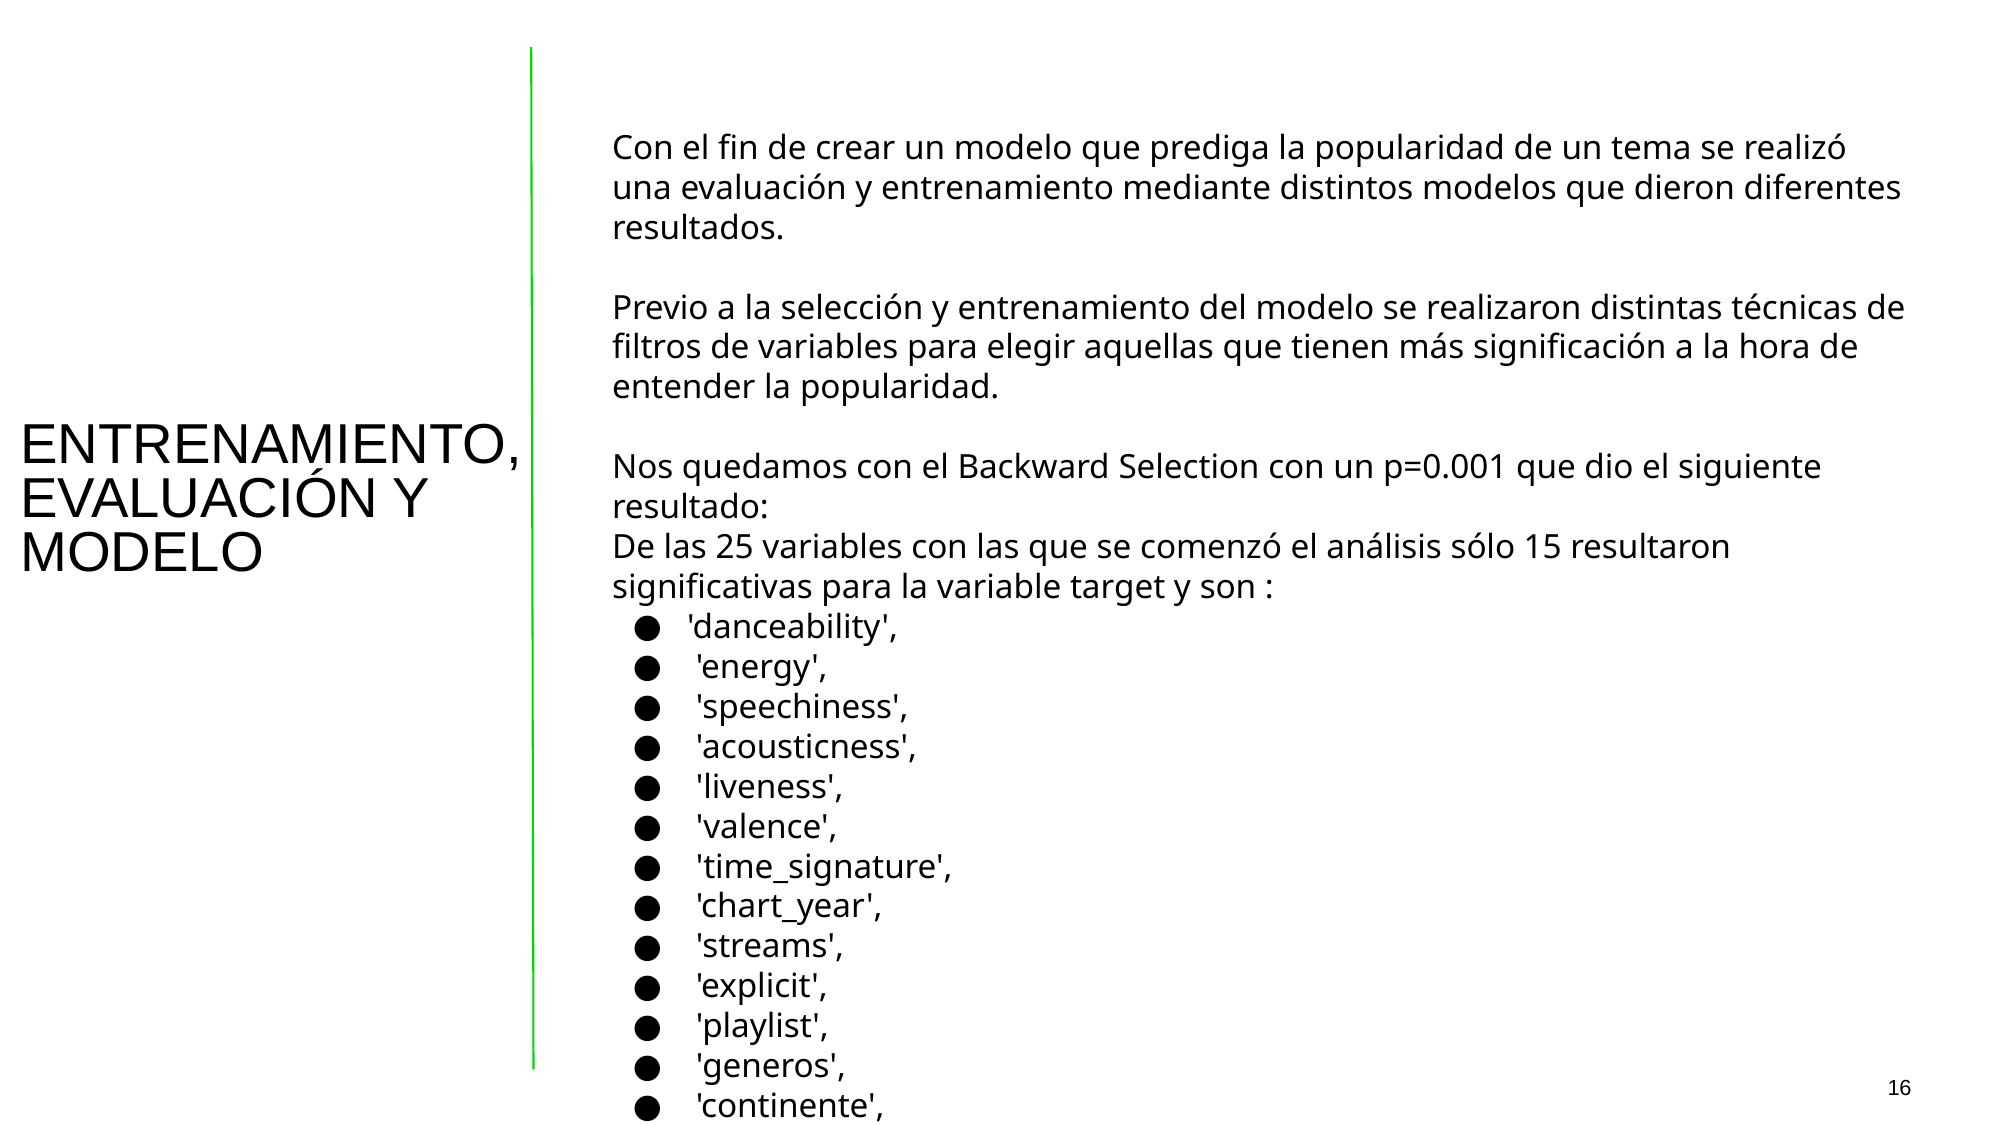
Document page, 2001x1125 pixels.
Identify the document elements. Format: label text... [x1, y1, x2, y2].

text_box ‹#› [1887, 1069, 2000, 1104]
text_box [530, 46, 534, 1070]
text_box Con el fin de crear un modelo que prediga la popularidad de un tema se realizó una evaluación y entrenamiento mediante distintos modelos que dieron diferentes resultados. Previo a la selección y entrenamiento del modelo se realizaron distintas técnicas de filtros de variables para elegir aquellas que tienen más significación a la hora de entender la popularidad. Nos quedamos con el Backward Selection con un p=0.001 que dio el siguiente resultado: De las 25 variables con las que se comenzó el análisis sólo 15 resultaron significativas para la variable target y son : 'danceability', 'energy', 'speechiness', 'acousticness', 'liveness', 'valence', 'time_signature', 'chart_year', 'streams', 'explicit', 'playlist', 'generos', 'continente', 'featuring' [597, 118, 1927, 1031]
text_box ENTRENAMIENTO, EVALUACIÓN Y MODELO [20, 420, 523, 583]
